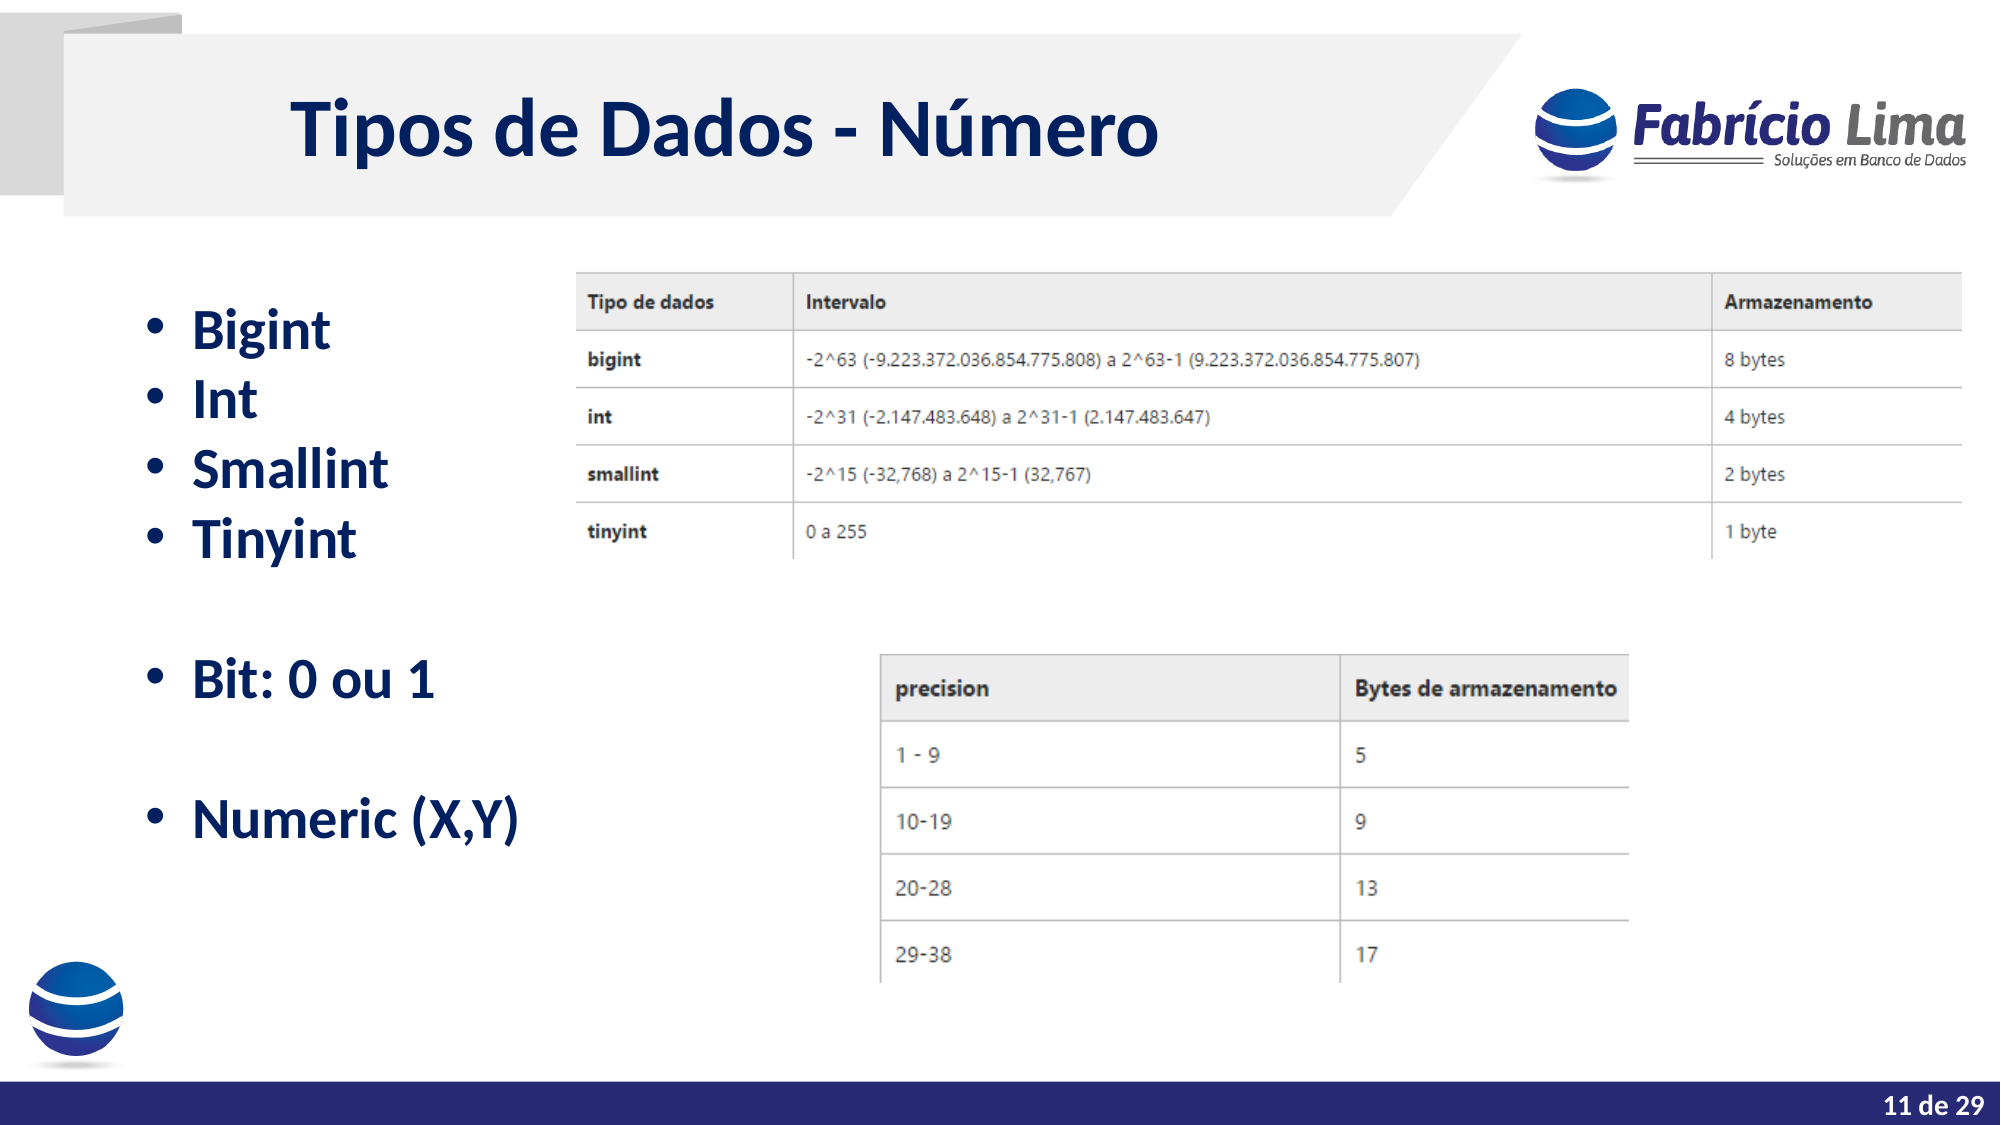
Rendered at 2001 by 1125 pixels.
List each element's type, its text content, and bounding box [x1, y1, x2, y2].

text_box Tipos de Dados - Número [62, 60, 1390, 187]
text_box Tarefas do dia a dia de um DBA [558, 586, 1270, 771]
picture [14, 951, 137, 1082]
picture [1501, 42, 1997, 217]
picture [576, 268, 1962, 559]
slide_number 11 de 29 [1718, 1083, 2000, 1125]
picture [875, 654, 1629, 983]
text_box Bigint Int Smallint Tinyint Bit: 0 ou 1 Numeric (X,Y) [130, 213, 558, 858]
